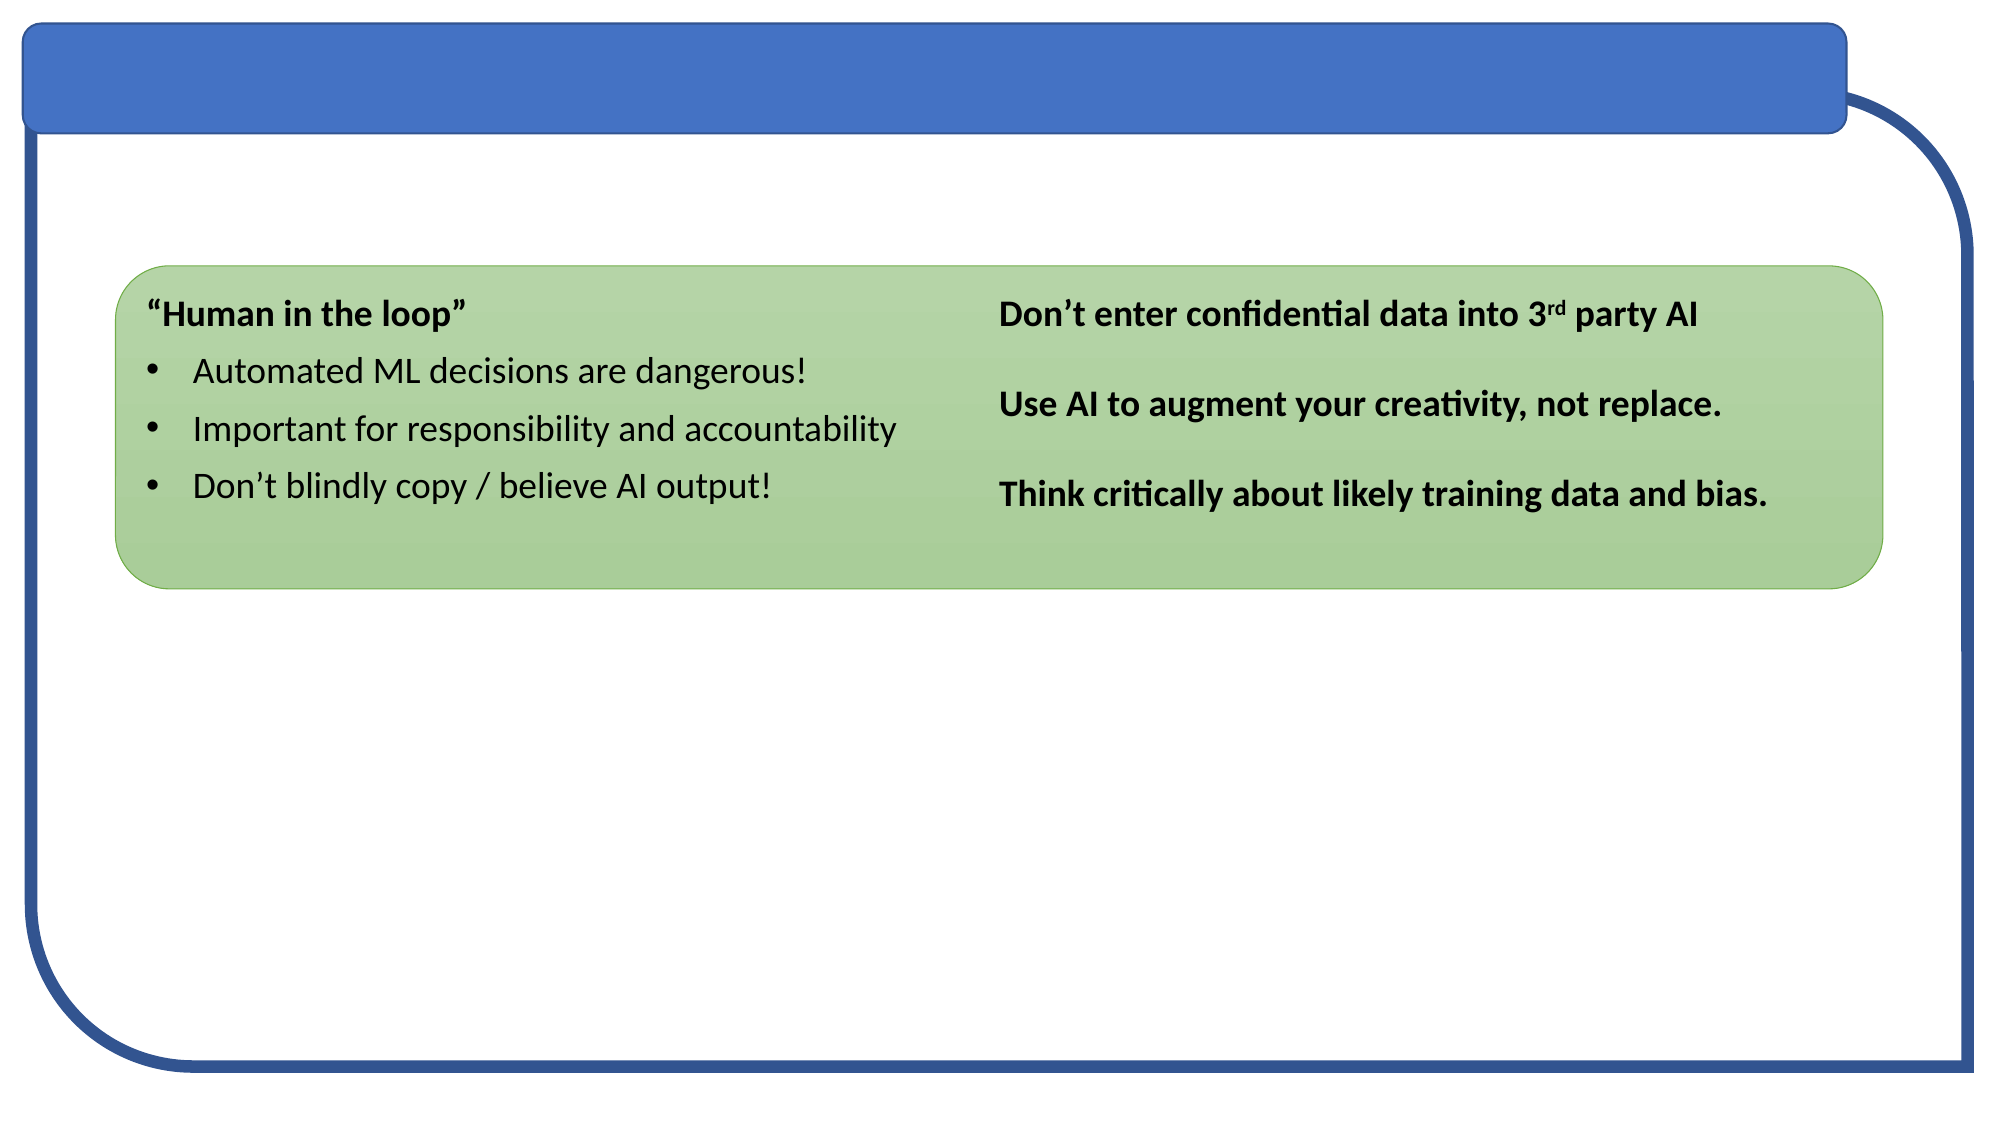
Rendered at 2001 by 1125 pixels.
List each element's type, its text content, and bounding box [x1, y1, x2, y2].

text_box “Human in the loop” Automated ML decisions are dangerous! Important for responsibility and accountability Don’t blindly copy / believe AI output! Don’t enter confidential data into 3rd party AI Use AI to augment your creativity, not replace. Think critically about likely training data and bias. [114, 265, 1884, 590]
text_box [29, 97, 1969, 1068]
text_box [21, 22, 1848, 135]
